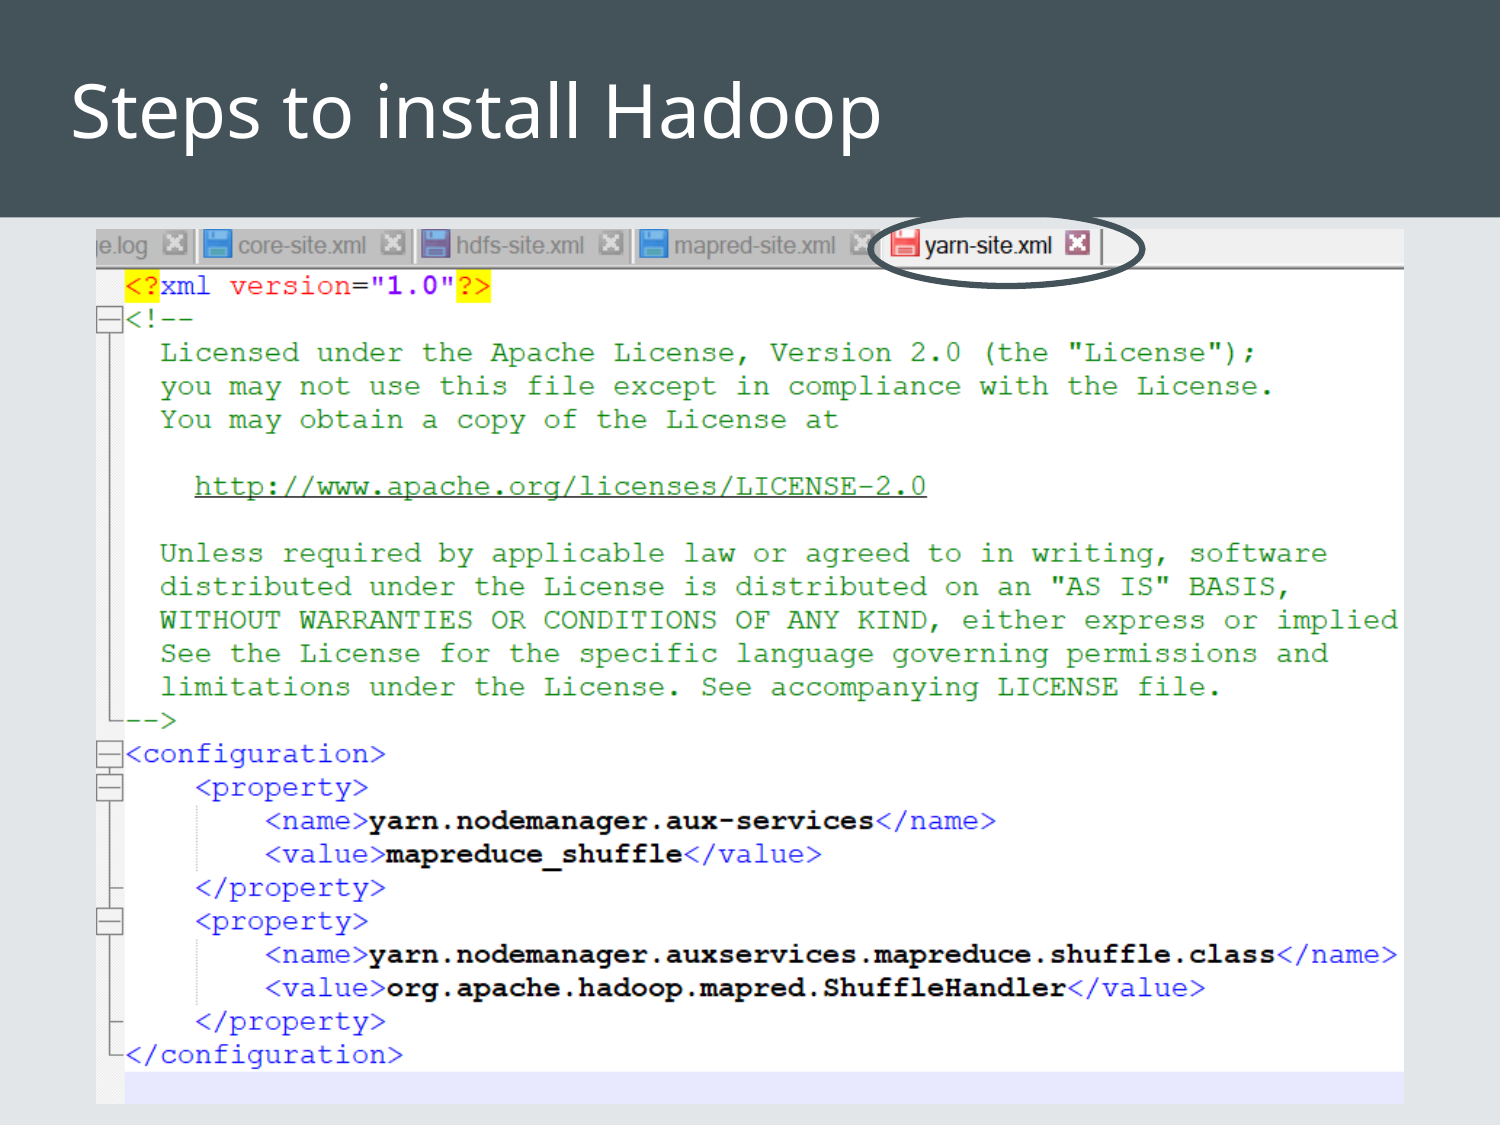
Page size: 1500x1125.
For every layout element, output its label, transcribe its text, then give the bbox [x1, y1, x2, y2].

title Steps to install Hadoop [55, 0, 1432, 218]
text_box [96, 212, 1404, 1105]
